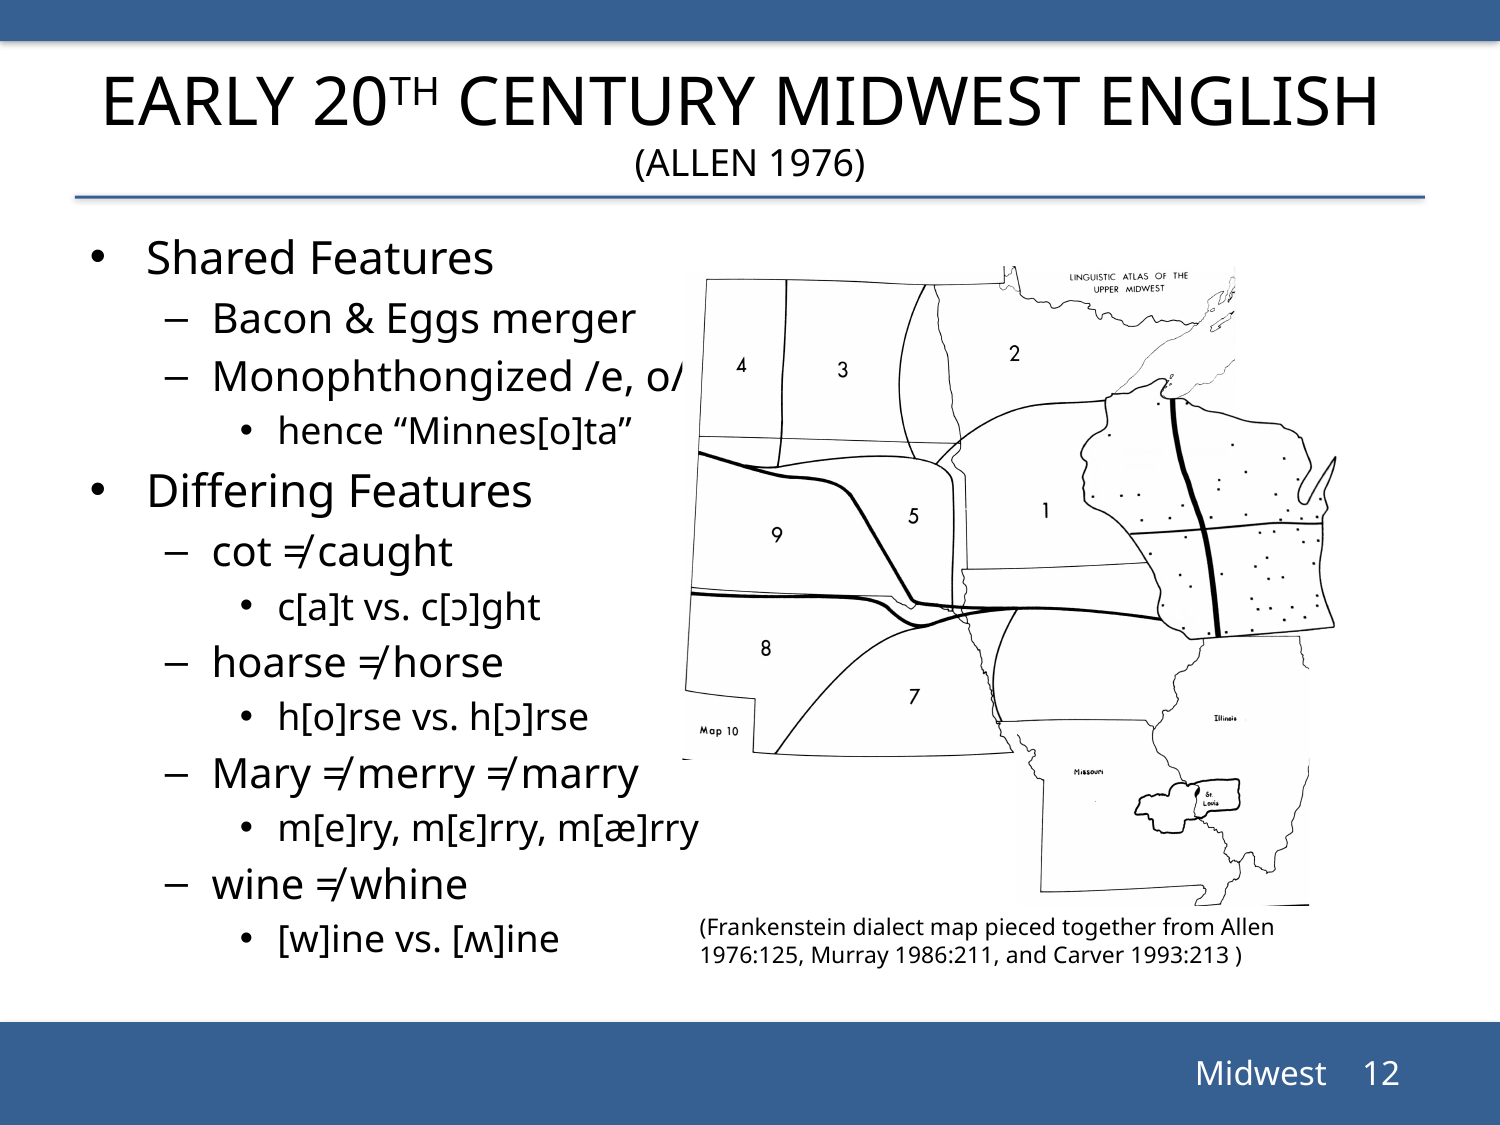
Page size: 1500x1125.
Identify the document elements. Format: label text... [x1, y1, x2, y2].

text_box Midwest 12 [983, 1044, 1459, 1105]
text_box (Frankenstein dialect map pieced together from Allen 1976:125, Murray 1986:211, and Carver 1993:213 ) [684, 905, 1310, 976]
title Early 20th Century Midwest English (Allen 1976) [75, 47, 1425, 196]
text_box [750, 220, 1400, 1005]
picture [681, 266, 1356, 906]
list Shared Features Bacon & Eggs merger Monophthongized /e, o/ hence “Minnes[o]ta” Differing Features cot ≠ caught c[a]t vs. c[ɔ]ght hoarse ≠ horse h[o]rse vs. h[ɔ]rse Mary ≠ merry ≠ marry m[e]ry, m[ɛ]rry, m[æ]rry wine ≠ whine [w]ine vs. [ʍ]ine [75, 220, 725, 1005]
